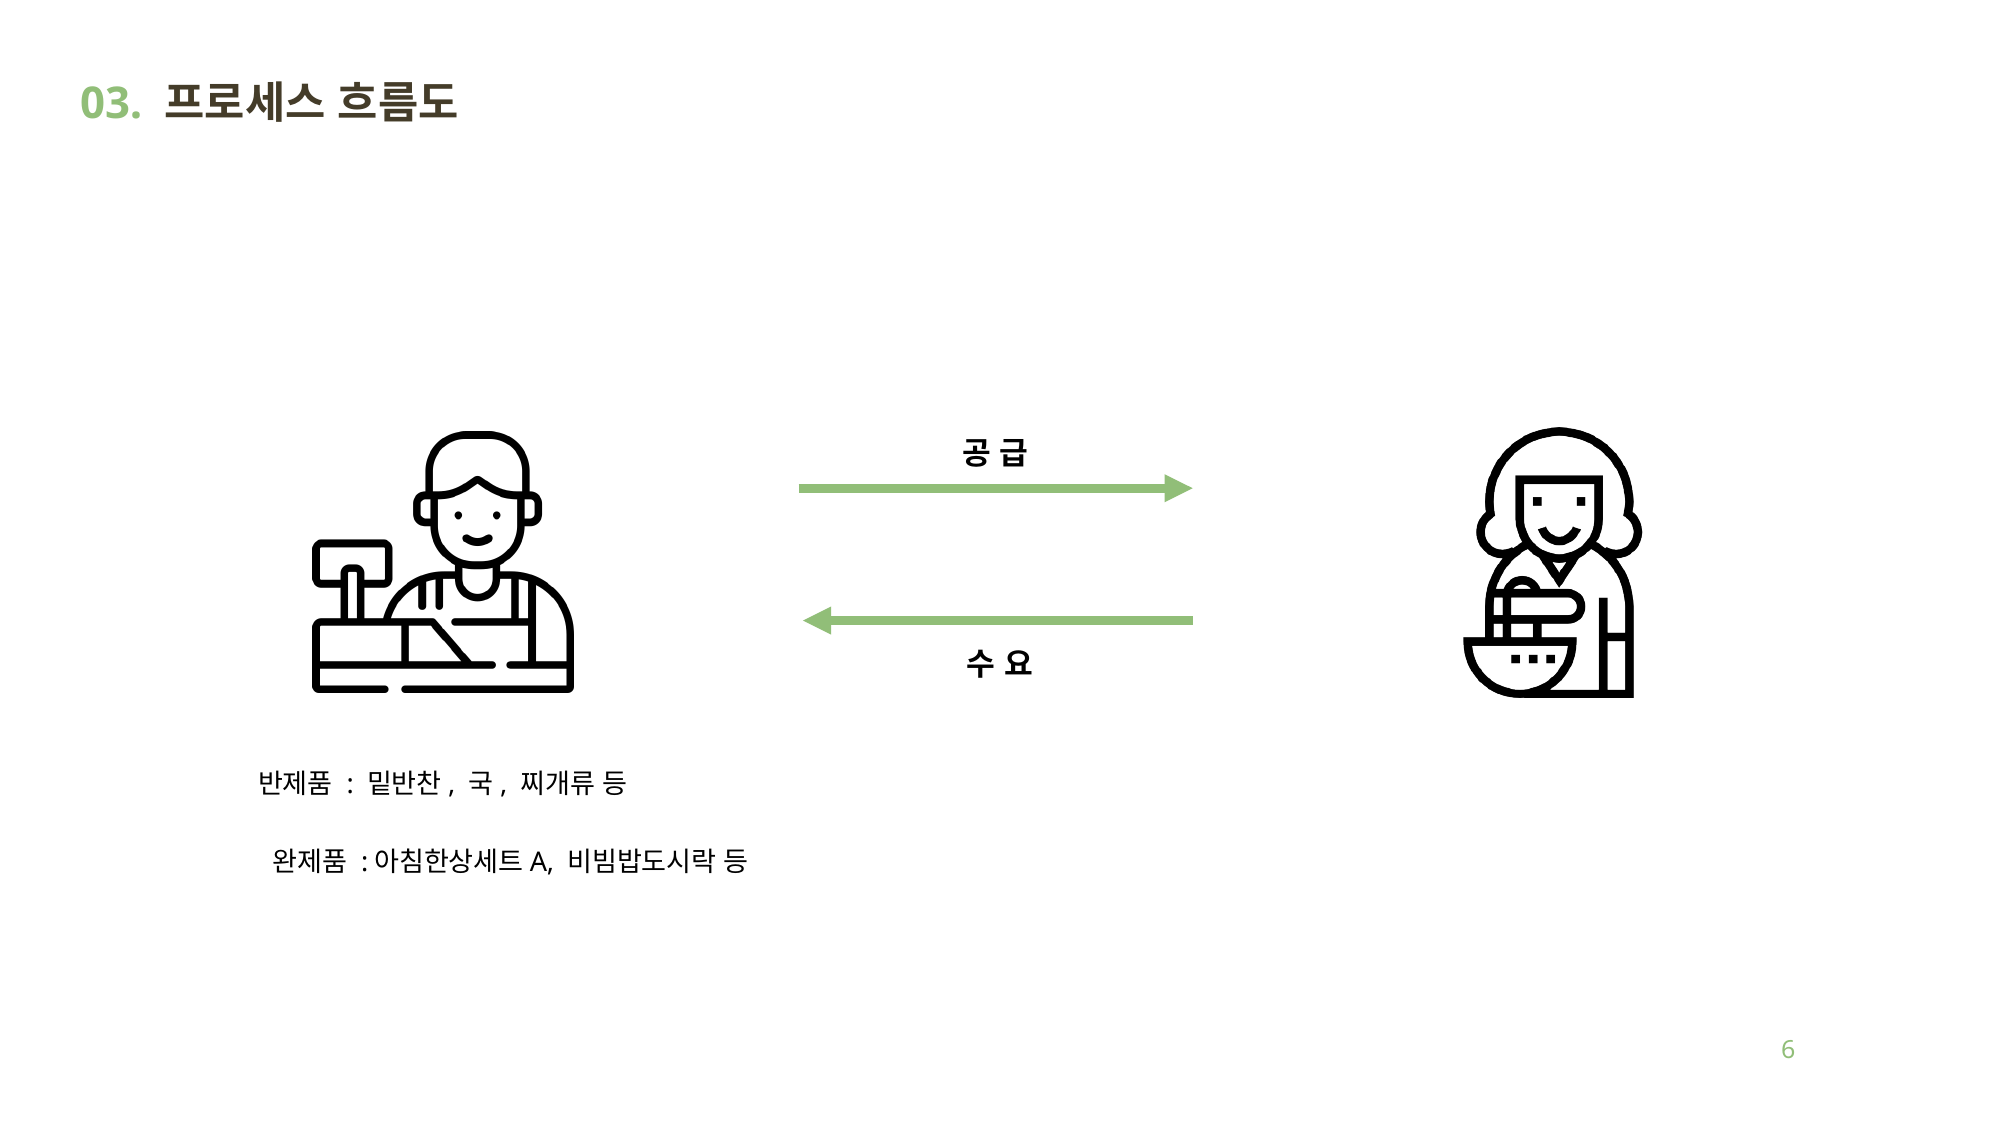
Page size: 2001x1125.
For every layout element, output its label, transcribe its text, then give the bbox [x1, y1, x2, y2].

picture [1417, 427, 1688, 698]
title 03. 프로세스 흐름도 [65, 56, 720, 153]
picture [311, 431, 574, 694]
text_box 공 급 [947, 426, 1044, 479]
text_box 수 요 [951, 636, 1048, 689]
slide_number 6 [1530, 1020, 1811, 1081]
text_box 반제품 : 밑반찬, 국, 찌개류 등 [243, 758, 642, 806]
text_box 완제품 :아침한상세트A, 비빔밥도시락 등 [258, 836, 764, 884]
